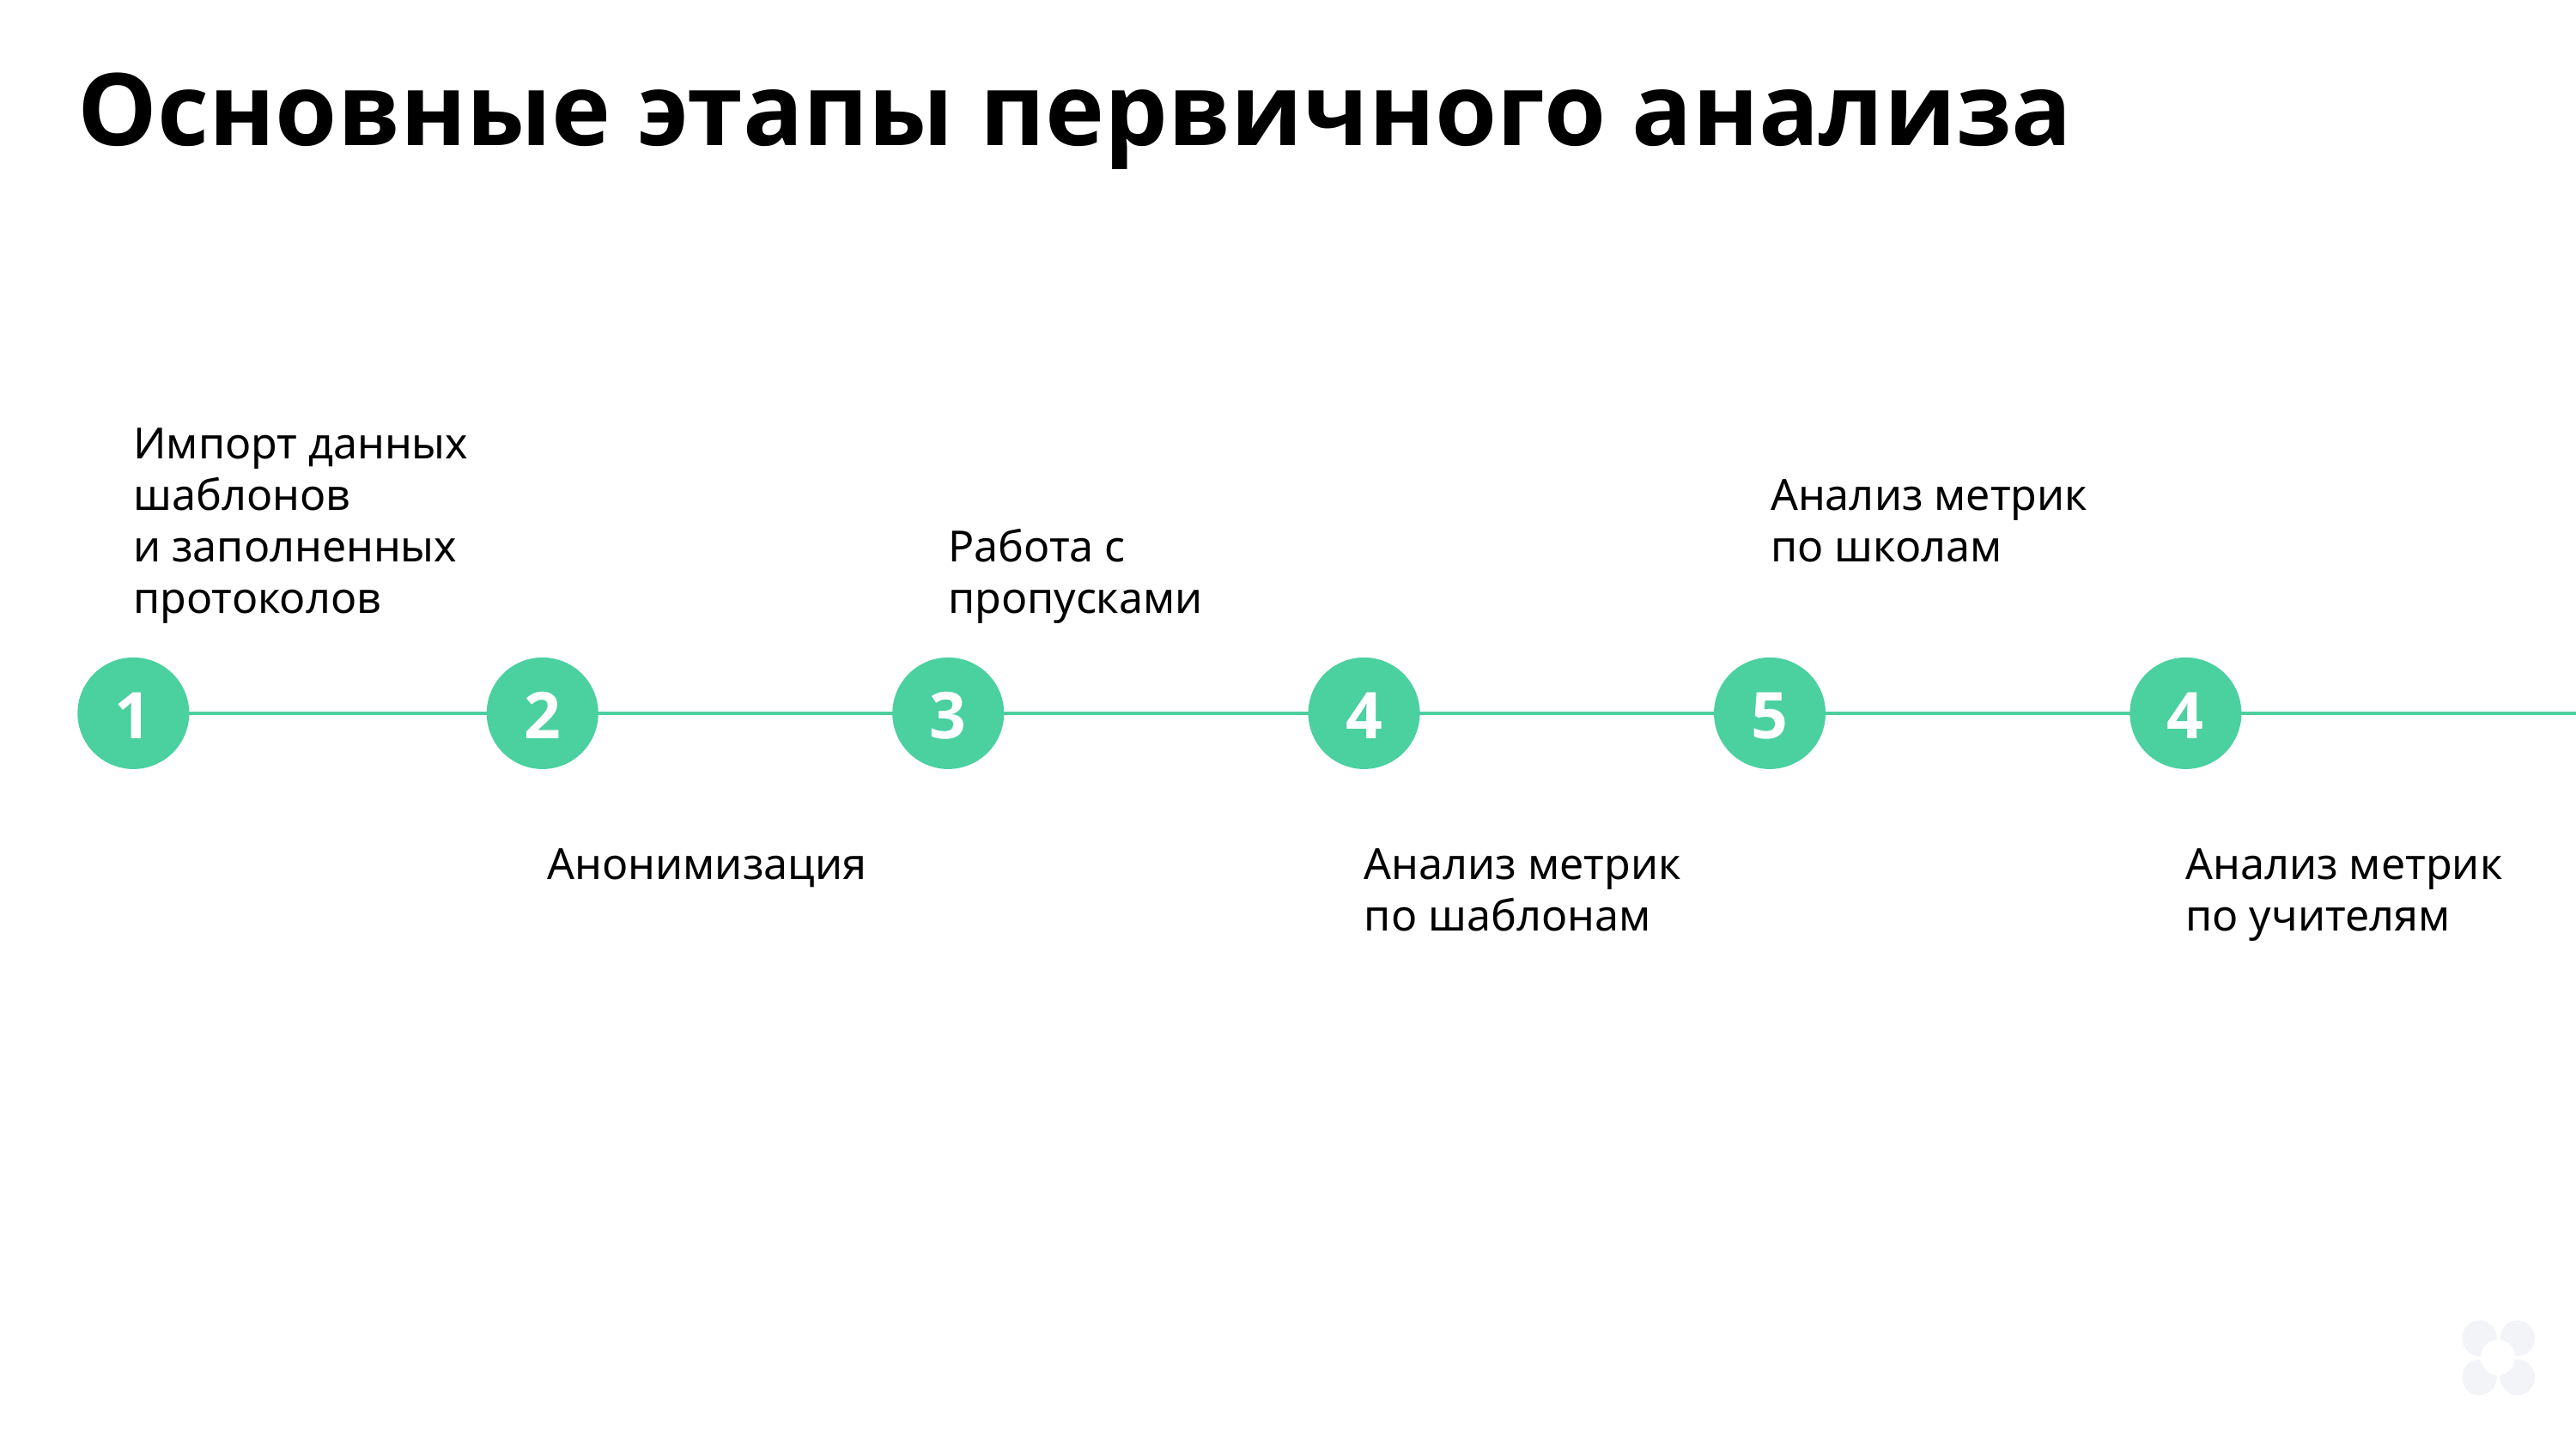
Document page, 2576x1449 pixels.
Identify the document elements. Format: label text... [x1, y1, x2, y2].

text_box 1 [77, 657, 190, 769]
text_box Импорт данных шаблонов и заполненных протоколов [133, 415, 540, 626]
text_box 2 [487, 724, 598, 769]
text_box 3 [892, 657, 1005, 712]
text_box 4 [1309, 724, 1419, 769]
text_box Анонимизация [547, 836, 951, 1044]
text_box 4 [1308, 657, 1420, 712]
text_box Работа с пропусками [948, 415, 1378, 626]
text_box 2 [486, 657, 598, 712]
text_box Основные этапы первичного анализа [77, 69, 2293, 278]
text_box 5 [1715, 724, 1825, 769]
text_box 4 [2130, 724, 2241, 769]
text_box 4 [2129, 657, 2242, 712]
text_box Анализ метрик по учителям [2185, 836, 2536, 1044]
text_box Анализ метрик по шаблонам [1364, 836, 1767, 1044]
text_box 3 [893, 724, 1004, 769]
text_box 5 [1714, 657, 1826, 712]
text_box Анализ метрик по школам [1771, 415, 2178, 627]
